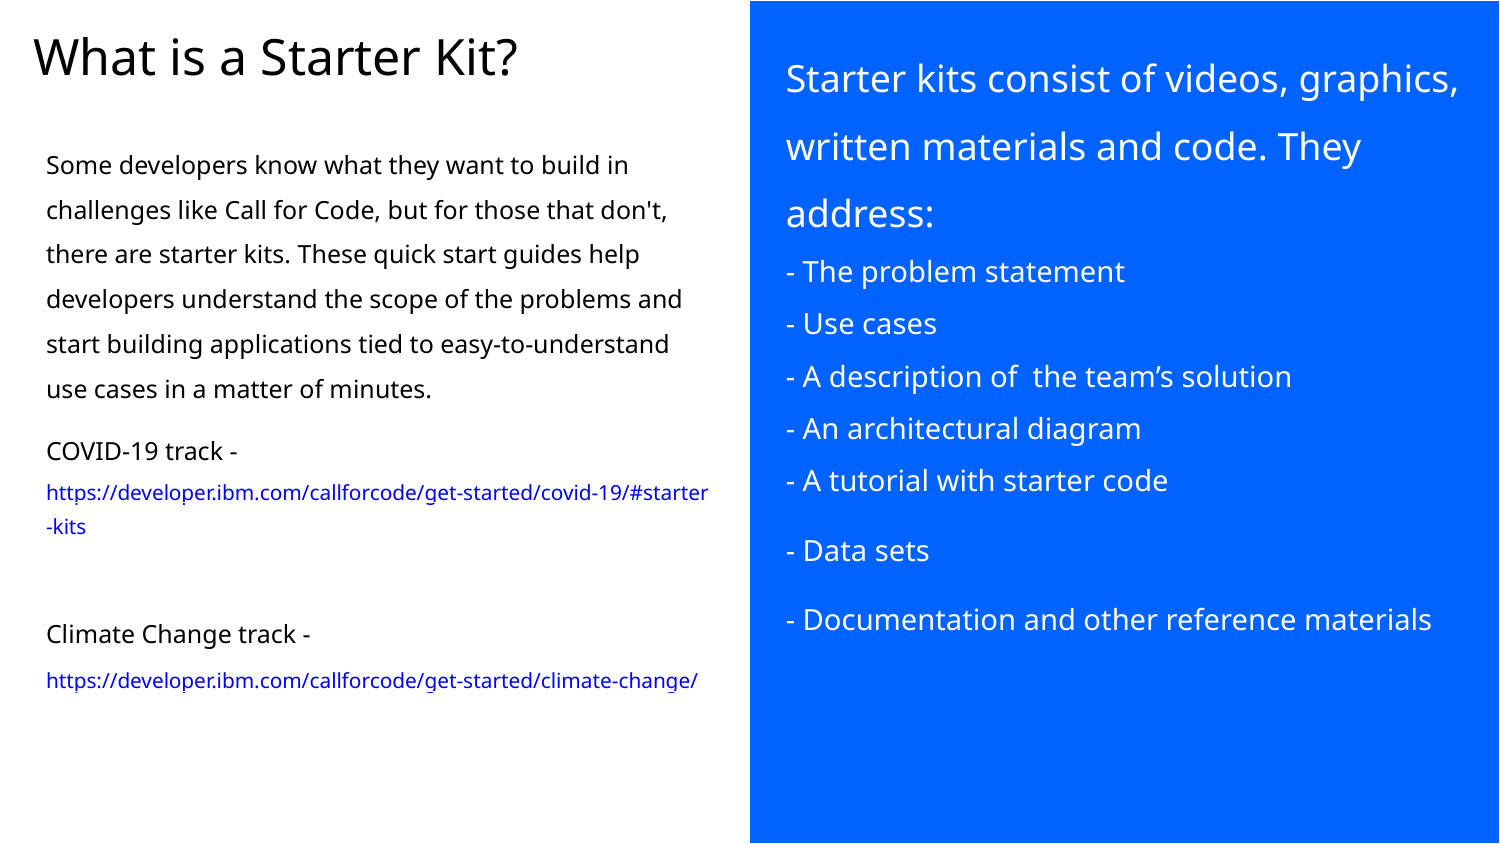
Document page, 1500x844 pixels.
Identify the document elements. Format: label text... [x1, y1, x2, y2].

text_box Some developers know what they want to build in challenges like Call for Code, but for those that don't, there are starter kits. These quick start guides help developers understand the scope of the problems and start building applications tied to easy-to-understand use cases in a matter of minutes. COVID-19 track - https://developer.ibm.com/callforcode/get-started/covid-19/#starter-kits Climate Change track - https://developer.ibm.com/callforcode/get-started/climate-change/ [45, 134, 713, 785]
text_box What is a Starter Kit? [18, 24, 1313, 122]
text_box Starter kits consist of videos, graphics, written materials and code. They address: - The problem statement - Use cases - A description of the team’s solution - An architectural diagram - A tutorial with starter code - Data sets - Documentation and other reference materials [749, 0, 1500, 844]
